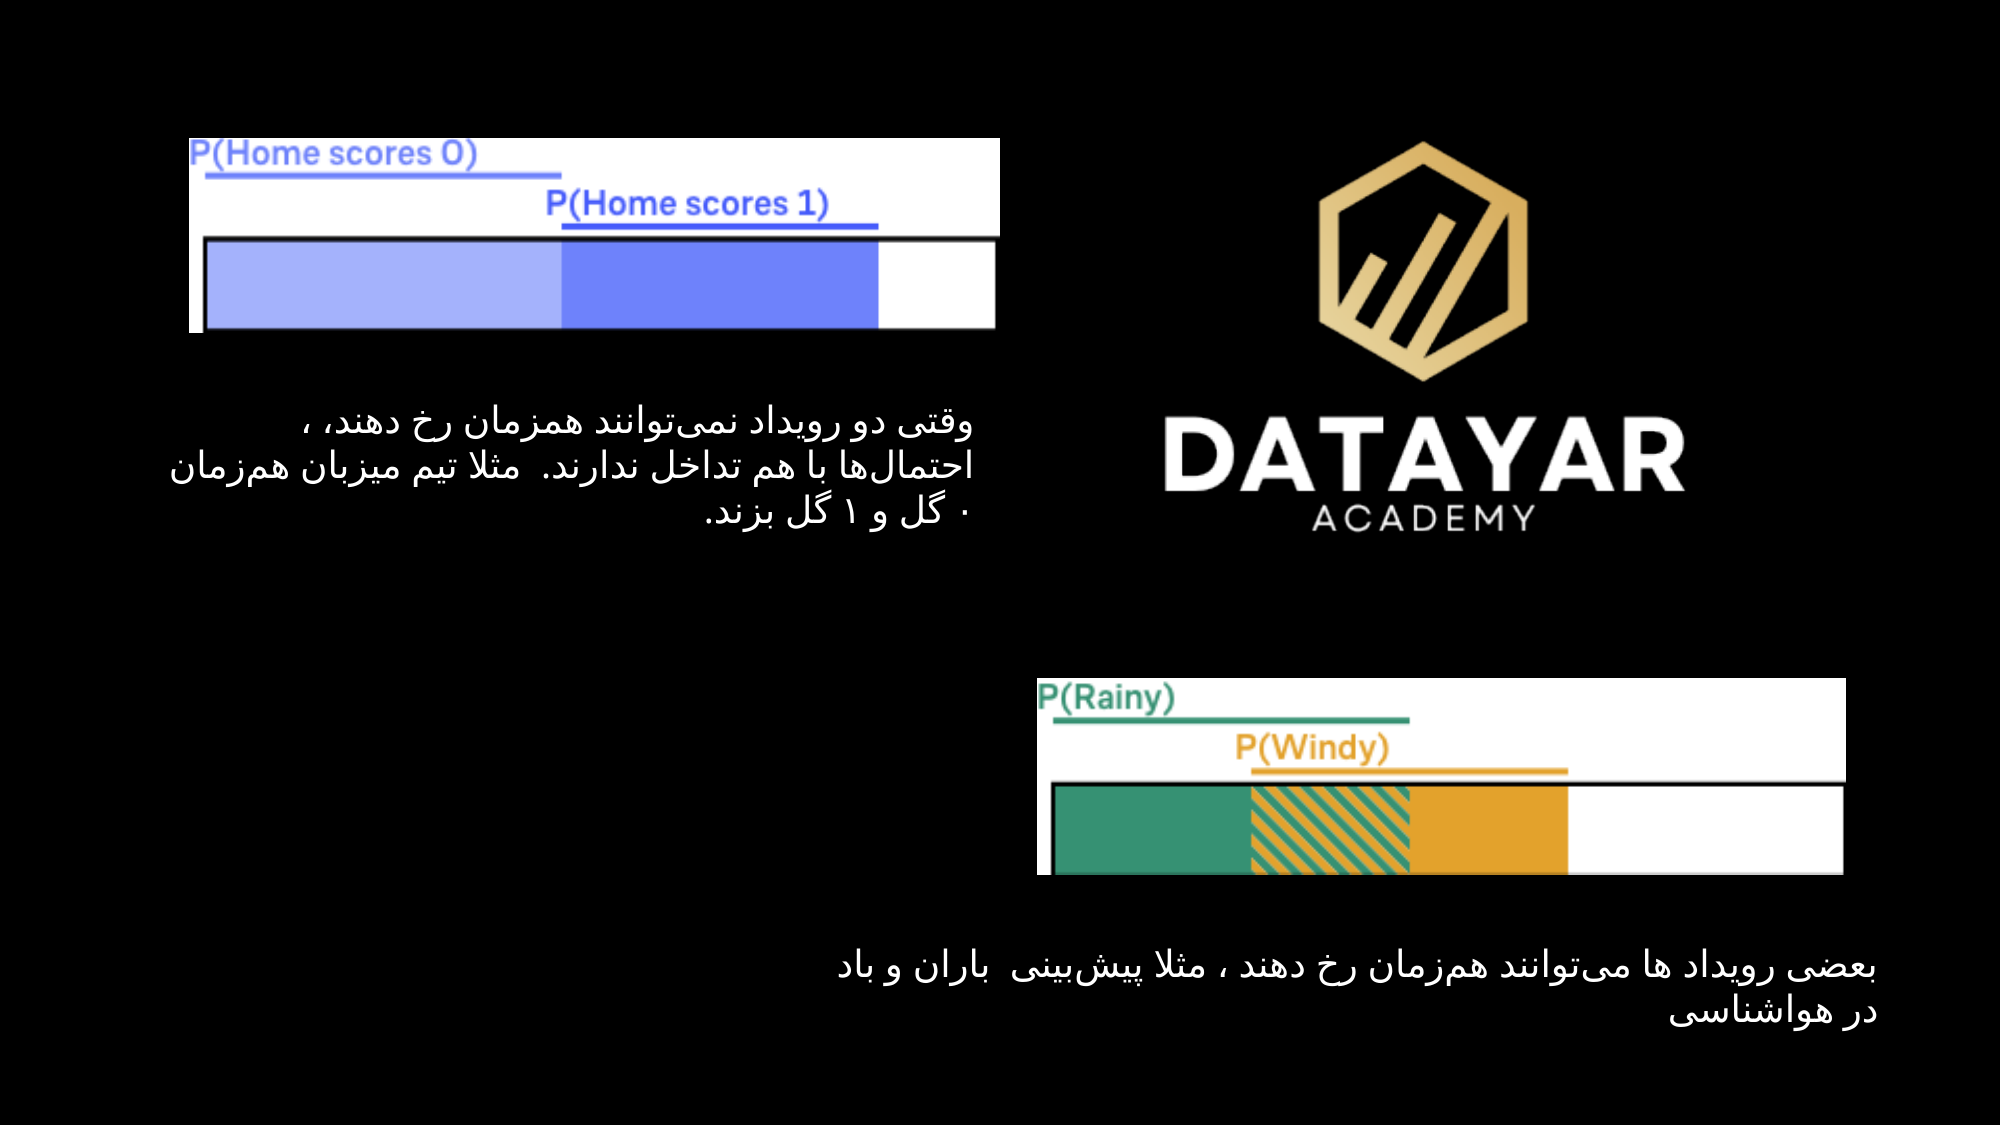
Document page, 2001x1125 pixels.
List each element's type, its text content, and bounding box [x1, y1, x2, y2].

text_box بعضی رویداد ها می‌توانند هم‌زمان رخ دهند ، مثلا پیش‌بینی باران و باد در هواشناسی [798, 933, 1894, 1038]
picture [189, 0, 1922, 875]
text_box وقتی دو رویداد نمی‌توانند همزمان رخ دهند، ، احتمال‌ها با هم تداخل ندارند. مثلا تیم میزبان هم‌زمان ۰ گل و ۱ گل بزند. [146, 388, 926, 539]
